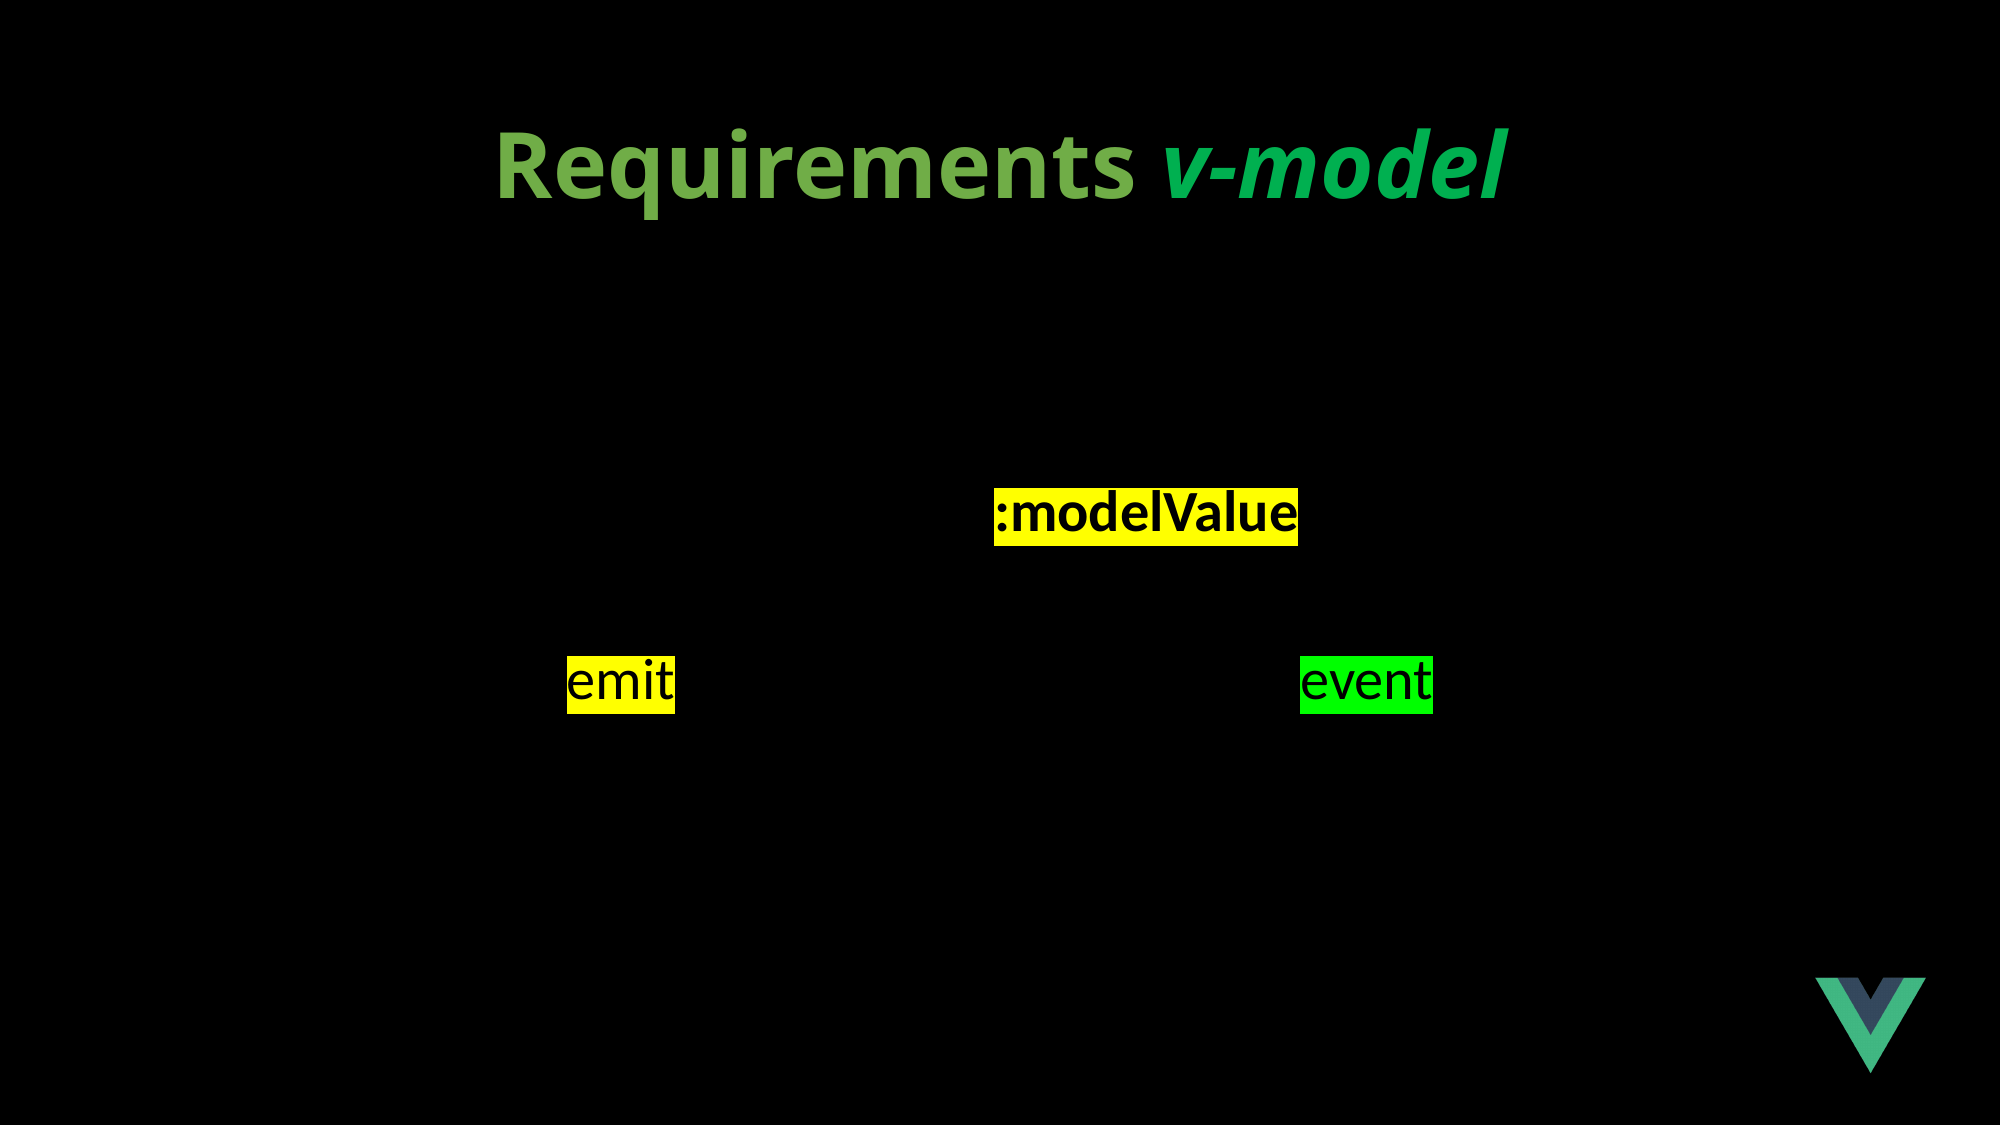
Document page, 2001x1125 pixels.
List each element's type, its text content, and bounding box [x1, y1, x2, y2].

list Component accepts a :modelValue property emit an @update:modelValue event [137, 299, 1863, 1014]
picture [1815, 970, 1926, 1081]
title Requirements v-model [137, 59, 1863, 278]
